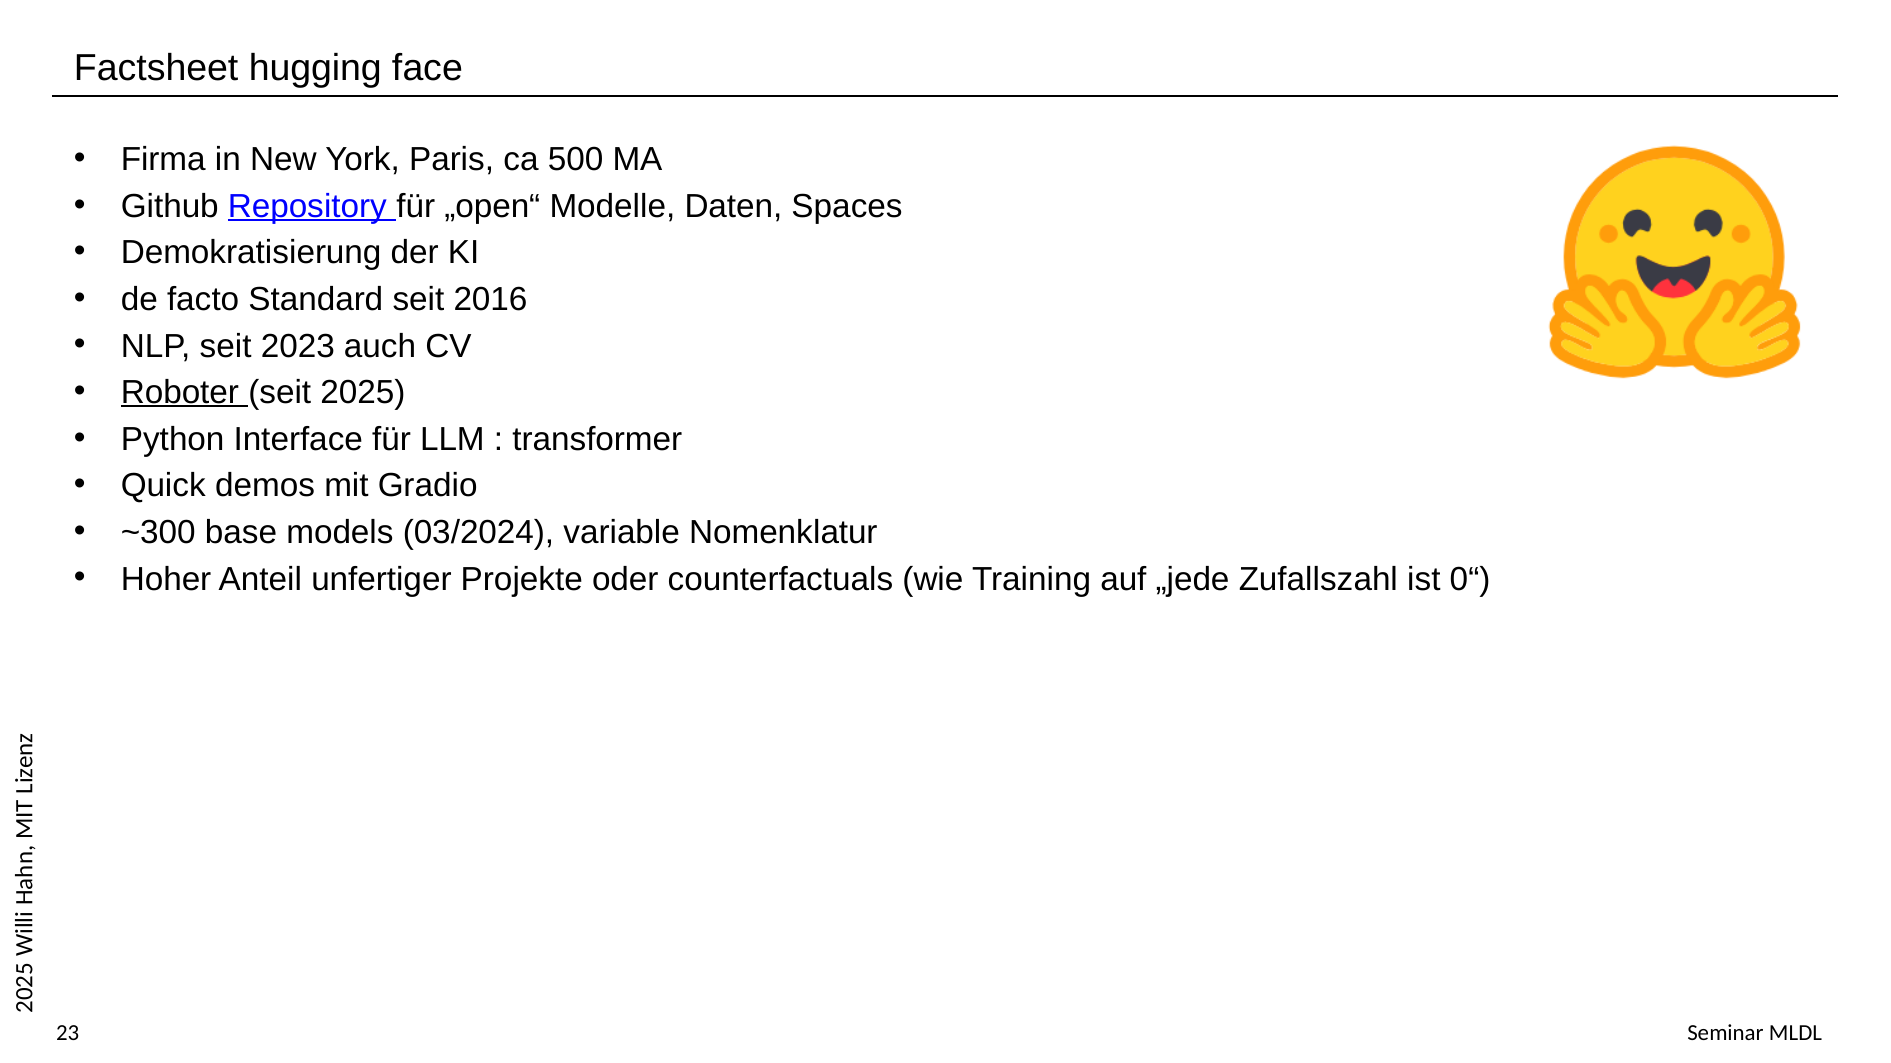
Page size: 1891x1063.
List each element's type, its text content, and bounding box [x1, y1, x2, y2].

list Factsheet hugging face [59, 35, 1572, 83]
list Firma in New York, Paris, ca 500 MA Github Repository für „open“ Modelle, Daten, Spaces Demokratisierung der KI de facto Standard seit 2016 NLP, seit 2023 auch CV Roboter (seit 2025) Python Interface für LLM : transformer Quick demos mit Gradio ~300 base models (03/2024), variable Nomenklatur Hoher Anteil unfertiger Projekte oder counterfactuals (wie Training auf „jede Zufallszahl ist 0“) [59, 129, 1820, 1004]
picture [1488, 129, 1833, 401]
